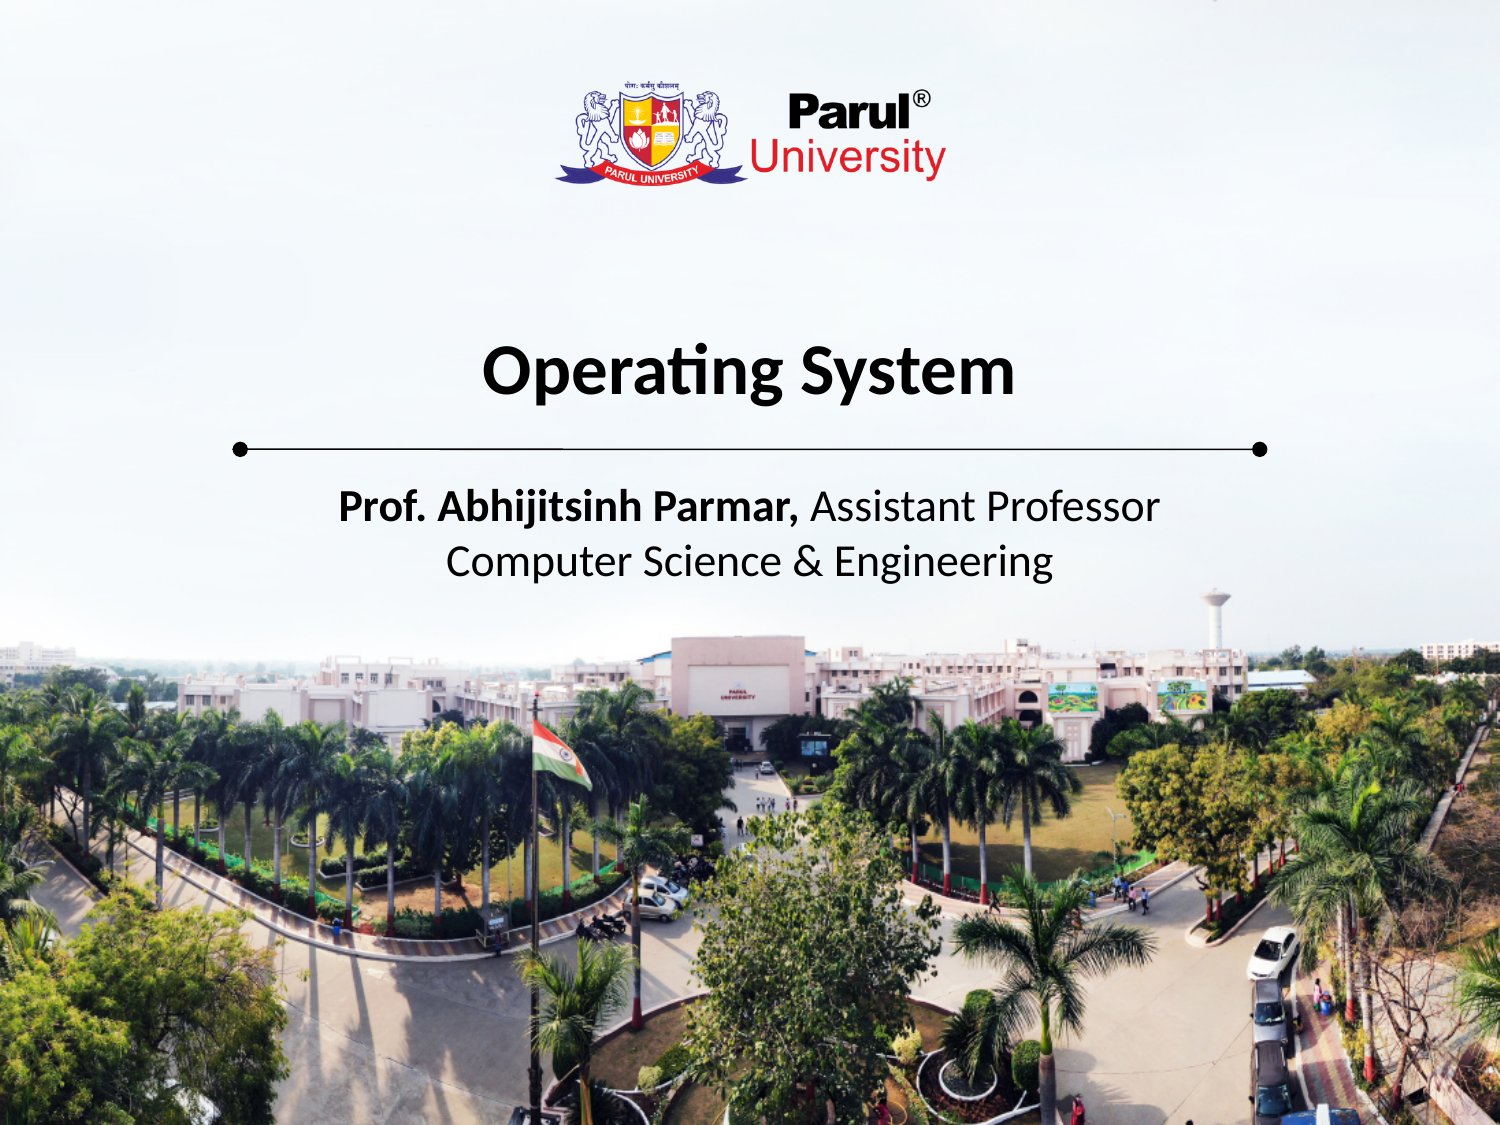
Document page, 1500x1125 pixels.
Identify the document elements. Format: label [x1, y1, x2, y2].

picture [0, 0, 1500, 1125]
text_box [232, 441, 1268, 458]
